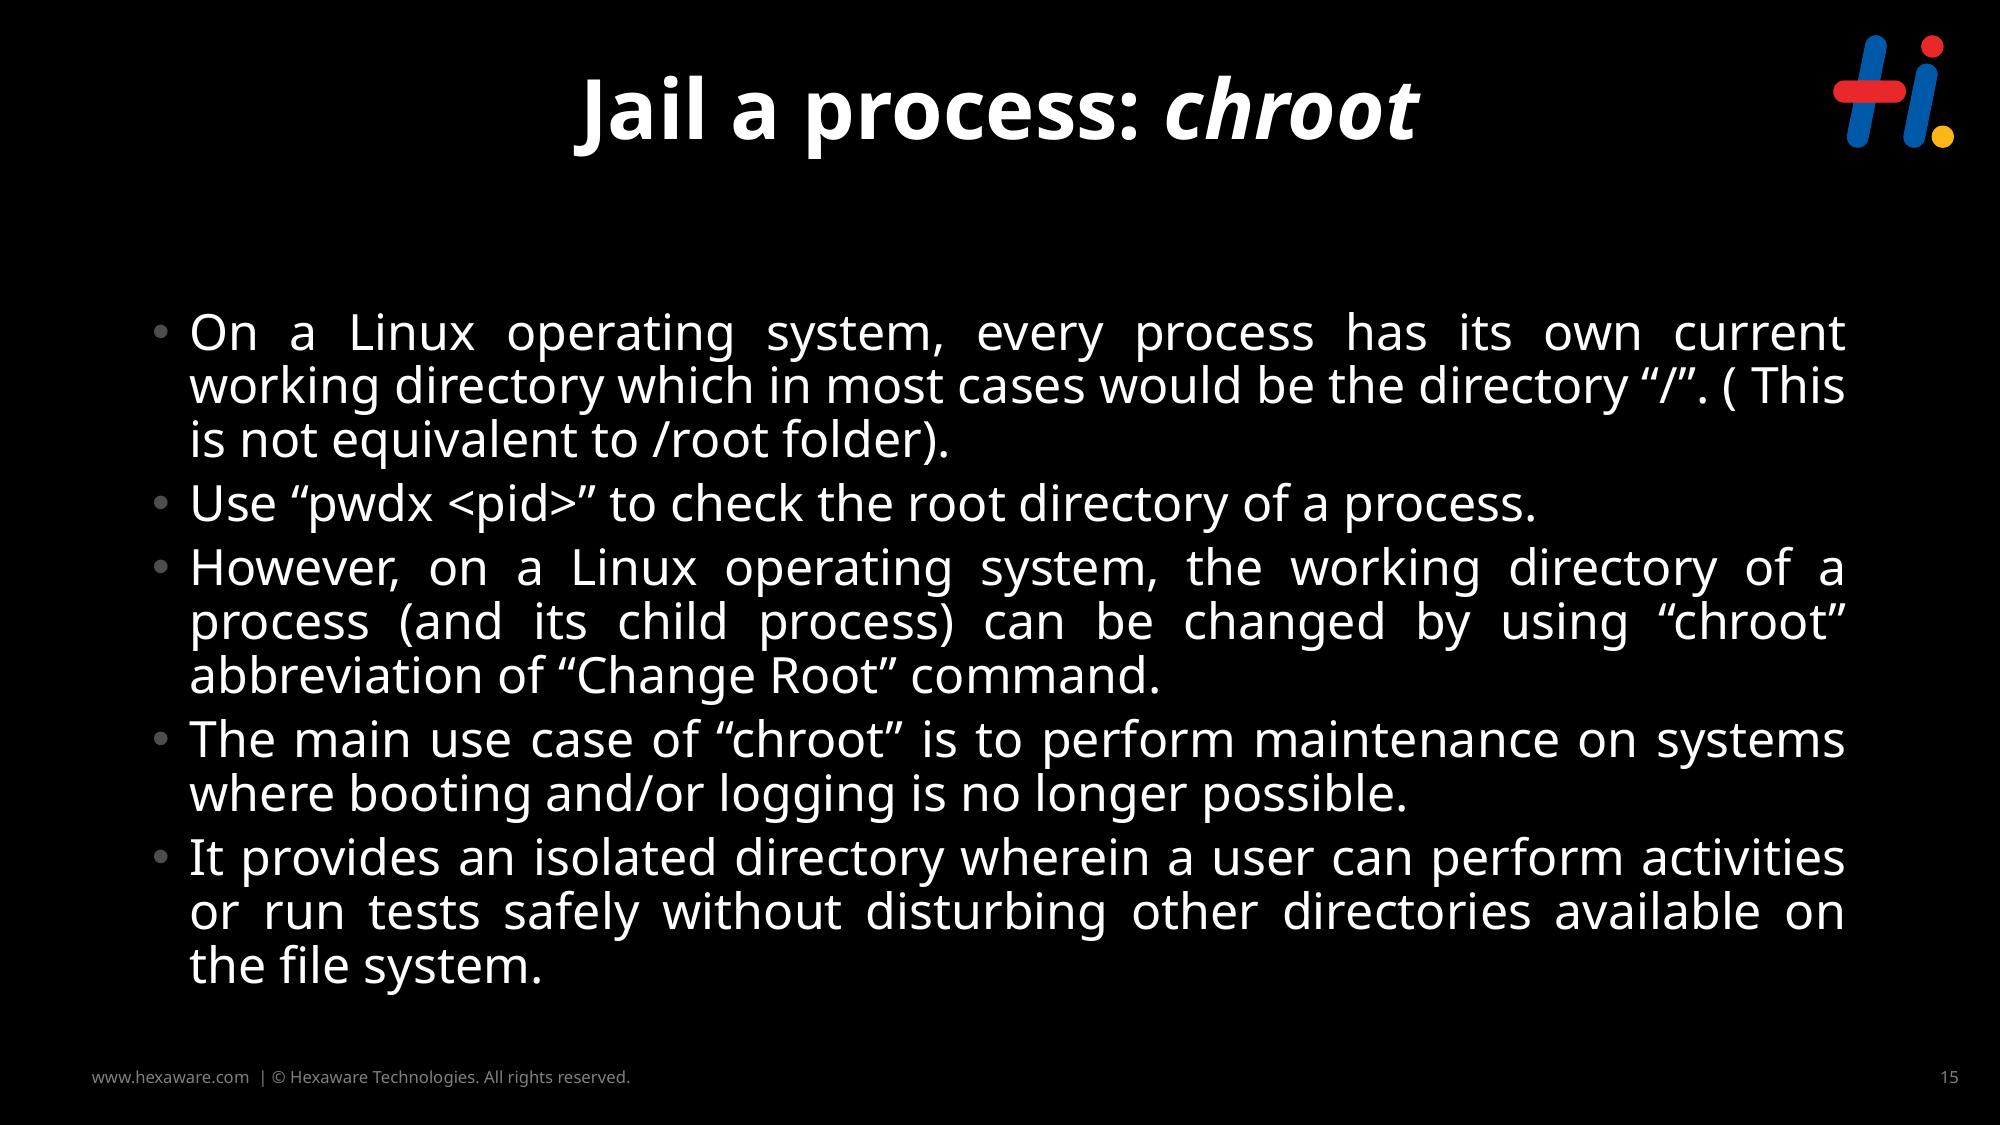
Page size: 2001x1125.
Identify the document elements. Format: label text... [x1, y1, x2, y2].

title Jail a process: chroot [137, 59, 1863, 166]
text_box On a Linux operating system, every process has its own current working directory which in most cases would be the directory “/”. ( This is not equivalent to /root folder). Use “pwdx <pid>” to check the root directory of a process. However, on a Linux operating system, the working directory of a process (and its child process) can be changed by using “chroot” abbreviation of “Change Root” command. The main use case of “chroot” is to perform maintenance on systems where booting and/or logging is no longer possible. It provides an isolated directory wherein a user can perform activities or run tests safely without disturbing other directories available on the file system. [137, 299, 1863, 1014]
picture [1833, 35, 1954, 148]
